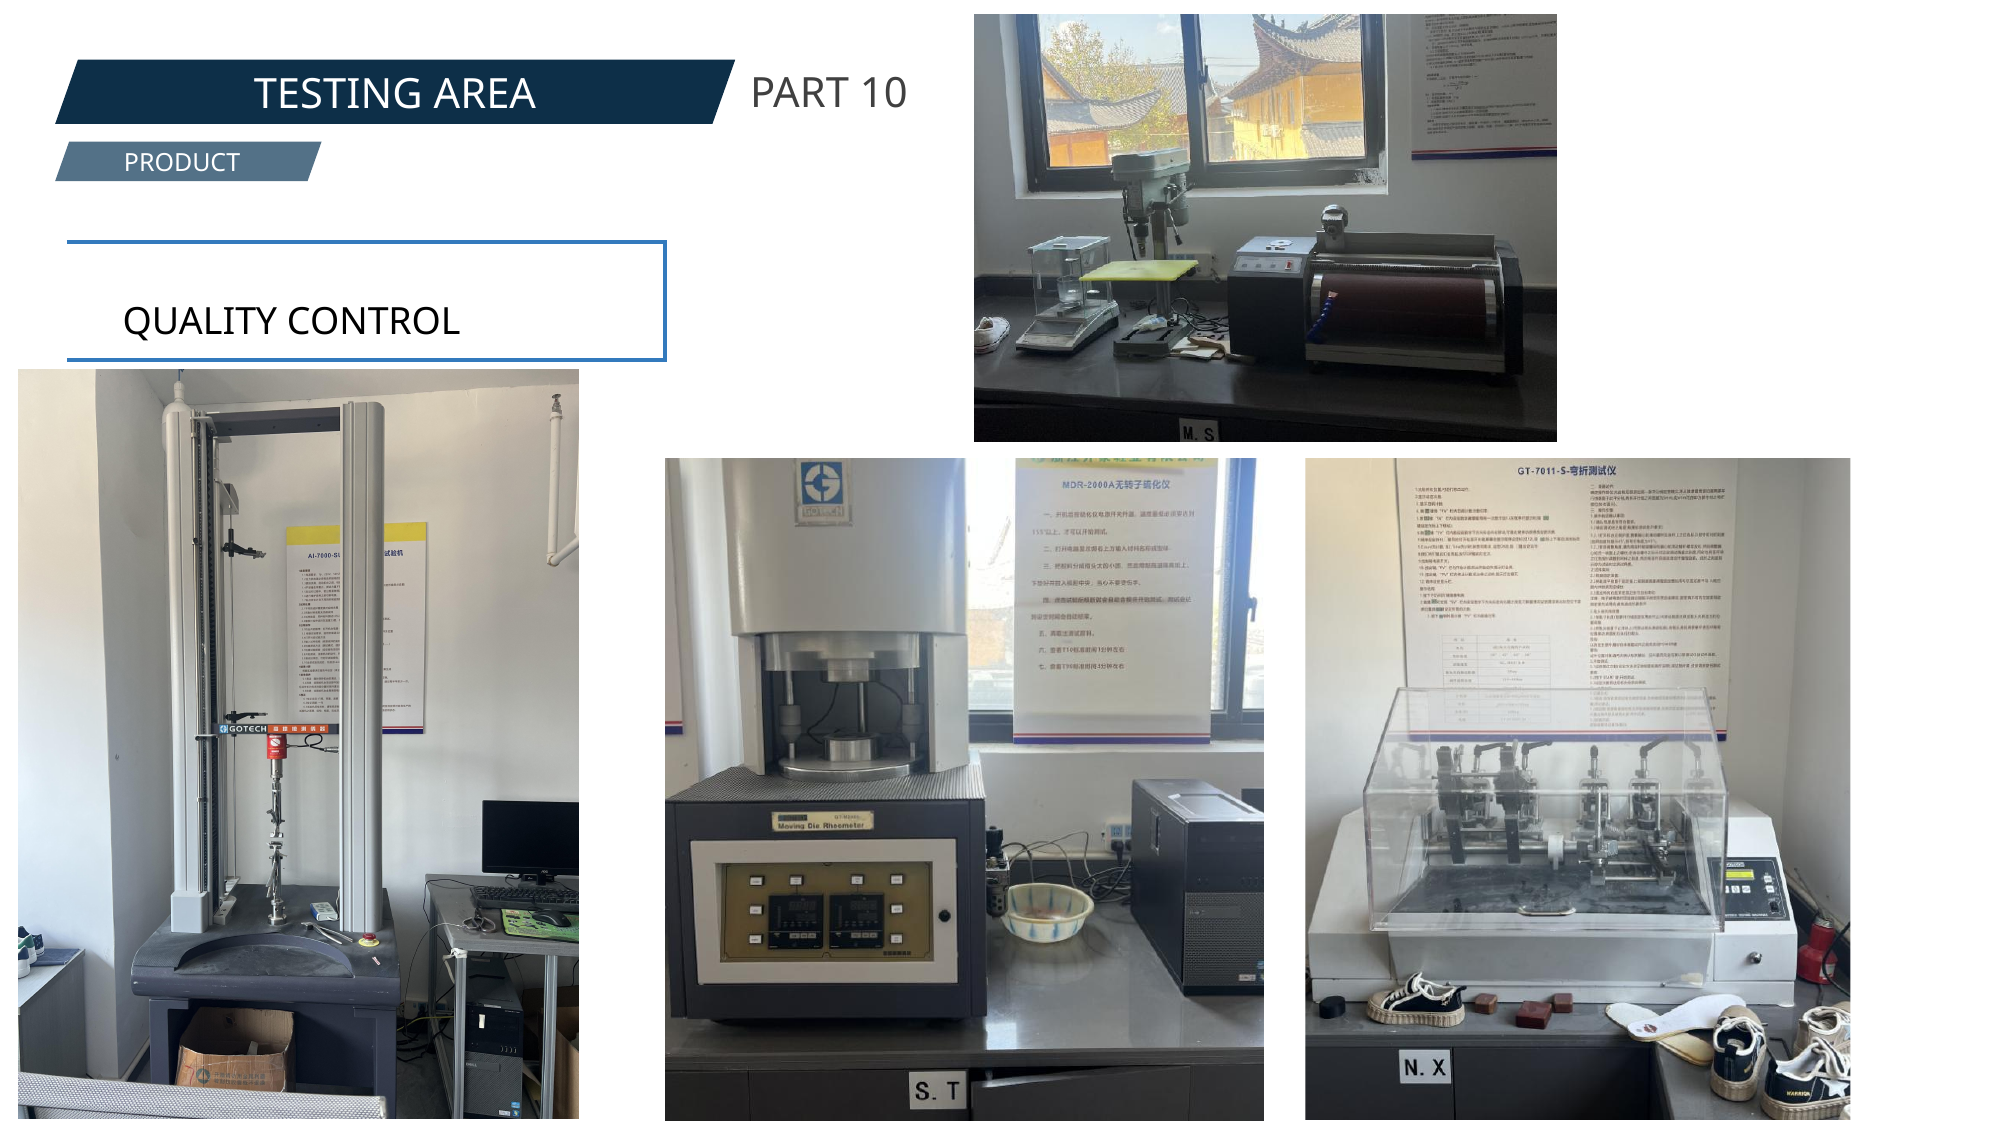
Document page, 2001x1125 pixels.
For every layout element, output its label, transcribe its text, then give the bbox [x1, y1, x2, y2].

picture [974, 14, 1557, 442]
text_box [66, 241, 666, 361]
picture [665, 458, 1268, 1121]
picture [1305, 458, 1851, 1120]
text_box QUALITY CONTROL [107, 289, 775, 350]
text_box PART 10 [735, 58, 974, 124]
text_box TESTING AREA [53, 58, 737, 125]
picture [17, 369, 579, 1119]
text_box PRODUCT [53, 140, 324, 183]
